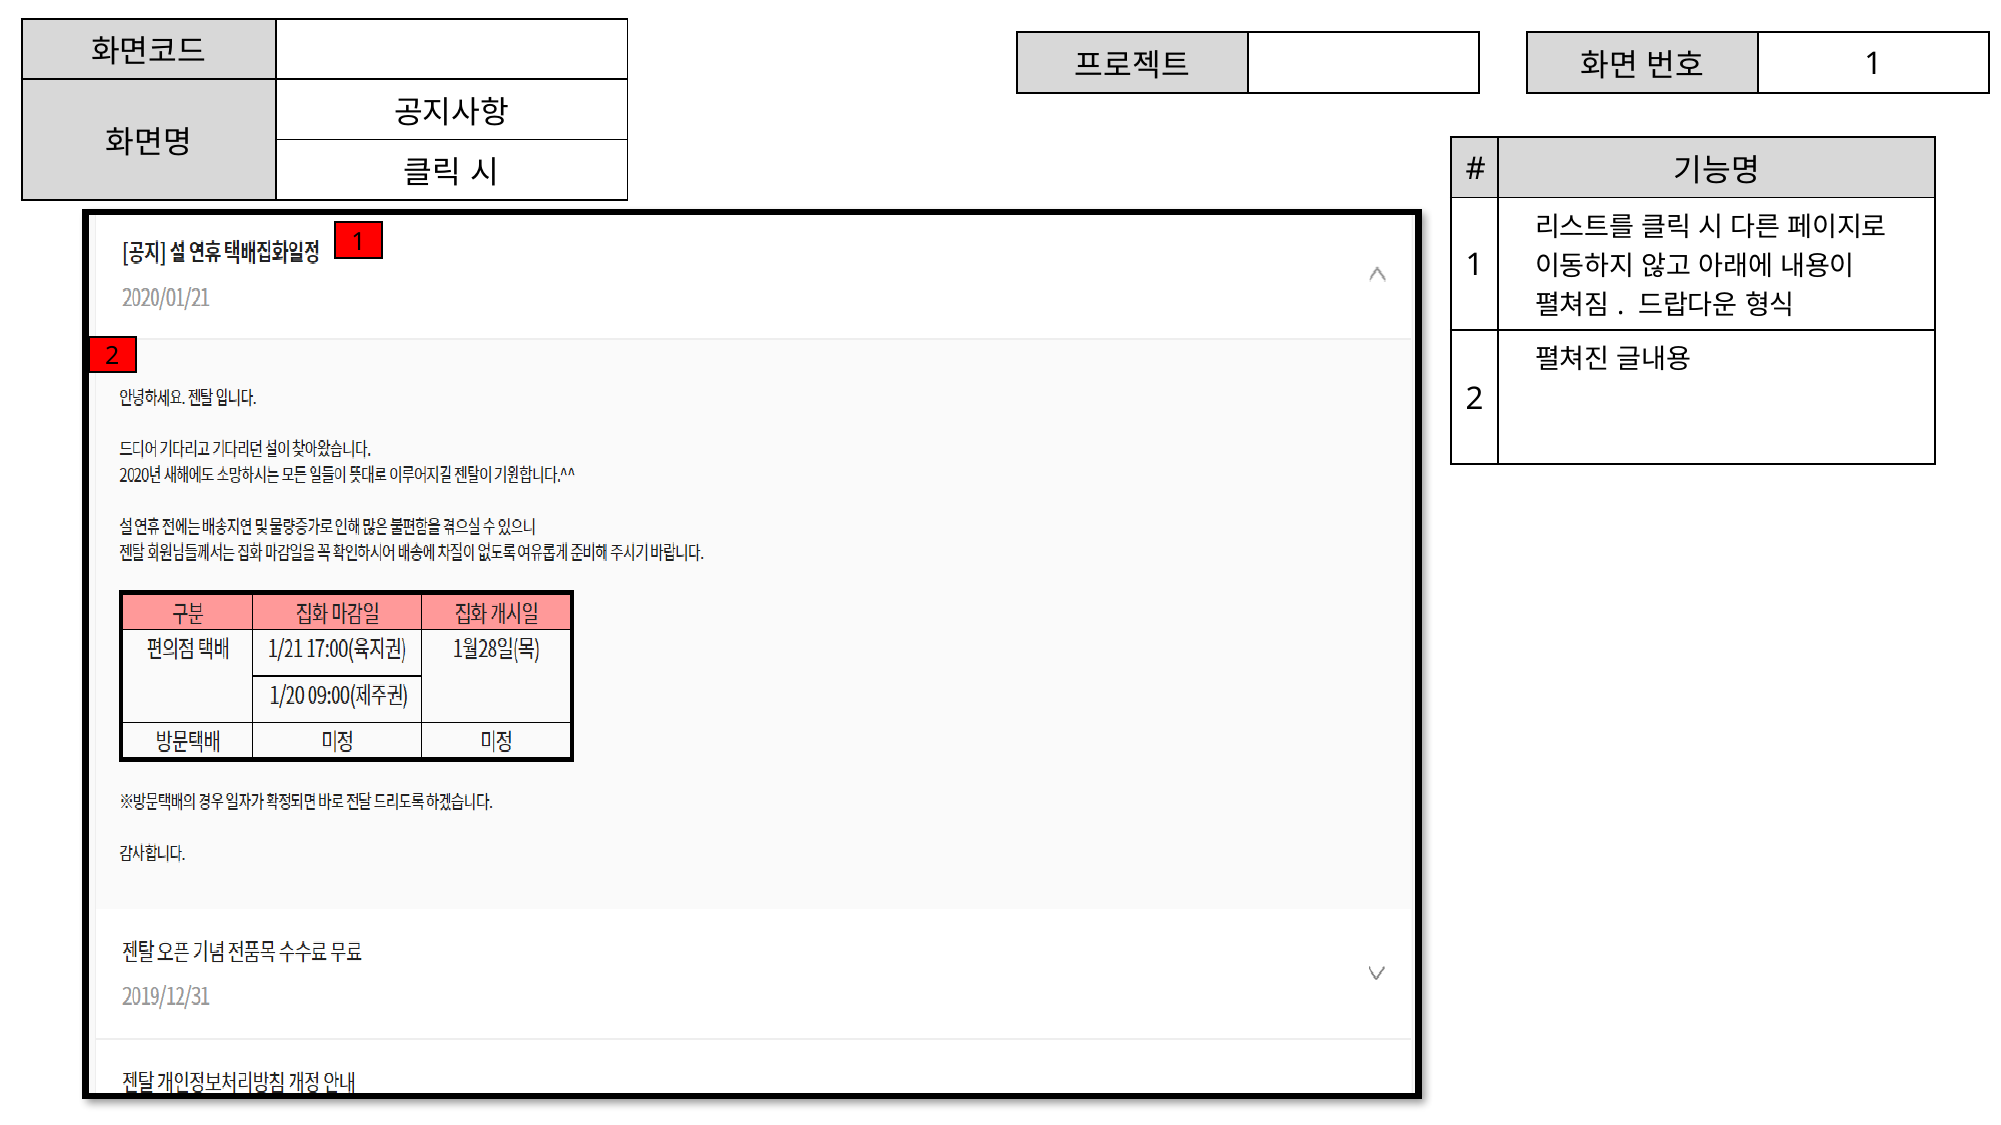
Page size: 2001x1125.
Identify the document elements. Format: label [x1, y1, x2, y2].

table_header [1452, 138, 1497, 197]
table_cell [1499, 331, 1934, 463]
table_header [1759, 33, 1988, 92]
table_header [23, 20, 275, 78]
picture [88, 215, 1416, 1093]
table_header [1018, 33, 1247, 92]
table_cell [1499, 198, 1934, 329]
table_header [277, 20, 627, 78]
table_cell [1452, 198, 1497, 329]
table_cell [277, 80, 627, 139]
table_header [1499, 138, 1934, 197]
table_cell [23, 80, 275, 199]
table_cell [1452, 331, 1497, 463]
table_cell [277, 140, 627, 199]
table_header [1249, 33, 1478, 92]
table_header [1528, 33, 1757, 92]
